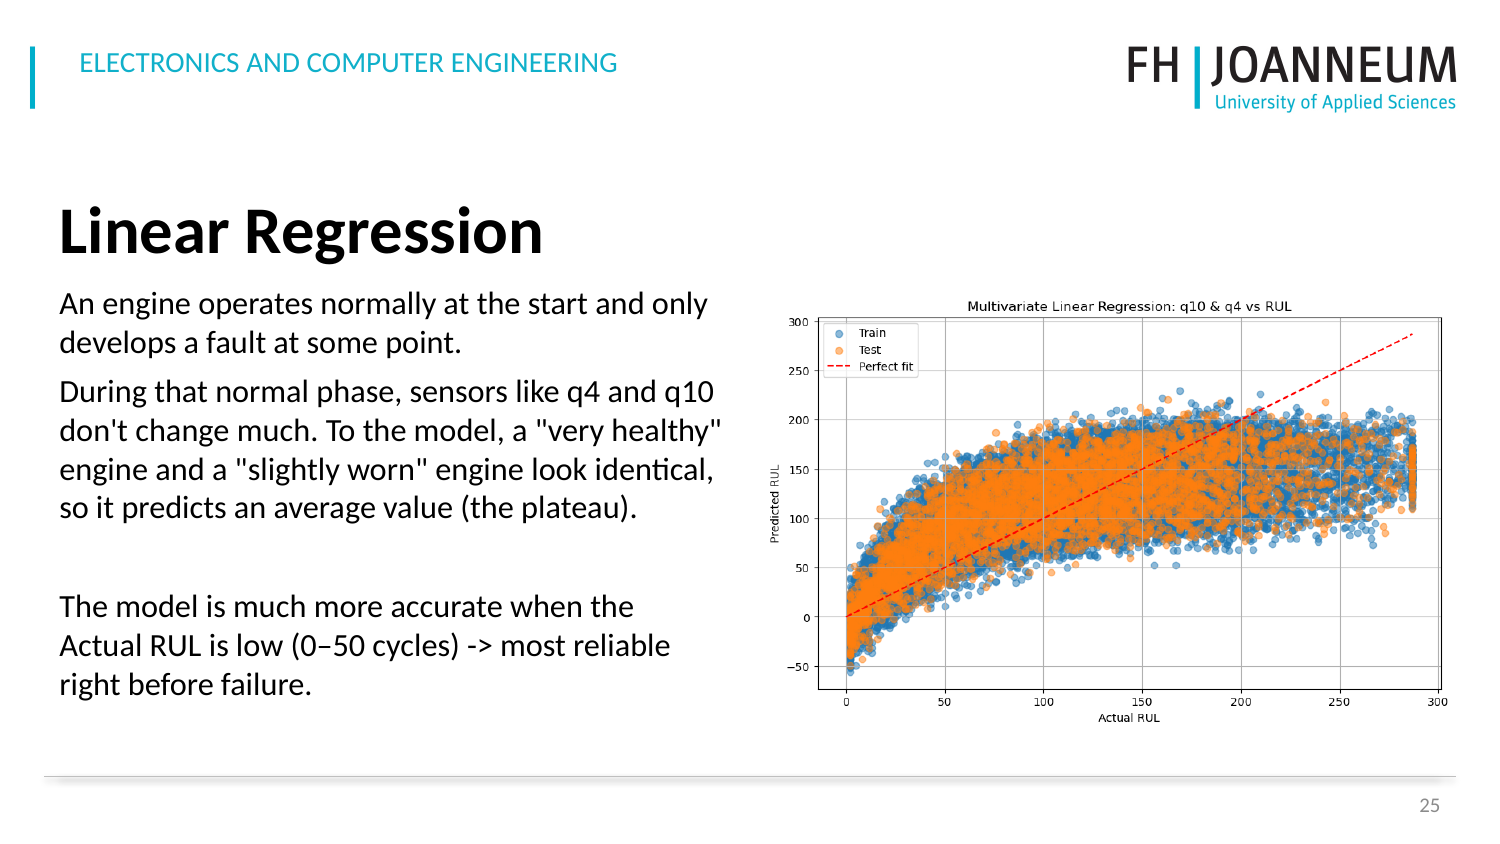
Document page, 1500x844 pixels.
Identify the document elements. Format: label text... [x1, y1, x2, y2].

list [762, 293, 1456, 732]
picture [0, 16, 1500, 124]
list An engine operates normally at the start and only develops a fault at some point. During that normal phase, sensors like q4​ and q10​ don't change much. To the model, a "very healthy" engine and a "slightly worn" engine look identical, so it predicts an average value (the plateau). The model is much more accurate when the Actual RUL is low (0–50 cycles) -> most reliable right before failure. [44, 274, 738, 750]
slide_number 25 [1105, 782, 1456, 827]
title Linear Regression [44, 134, 1456, 275]
